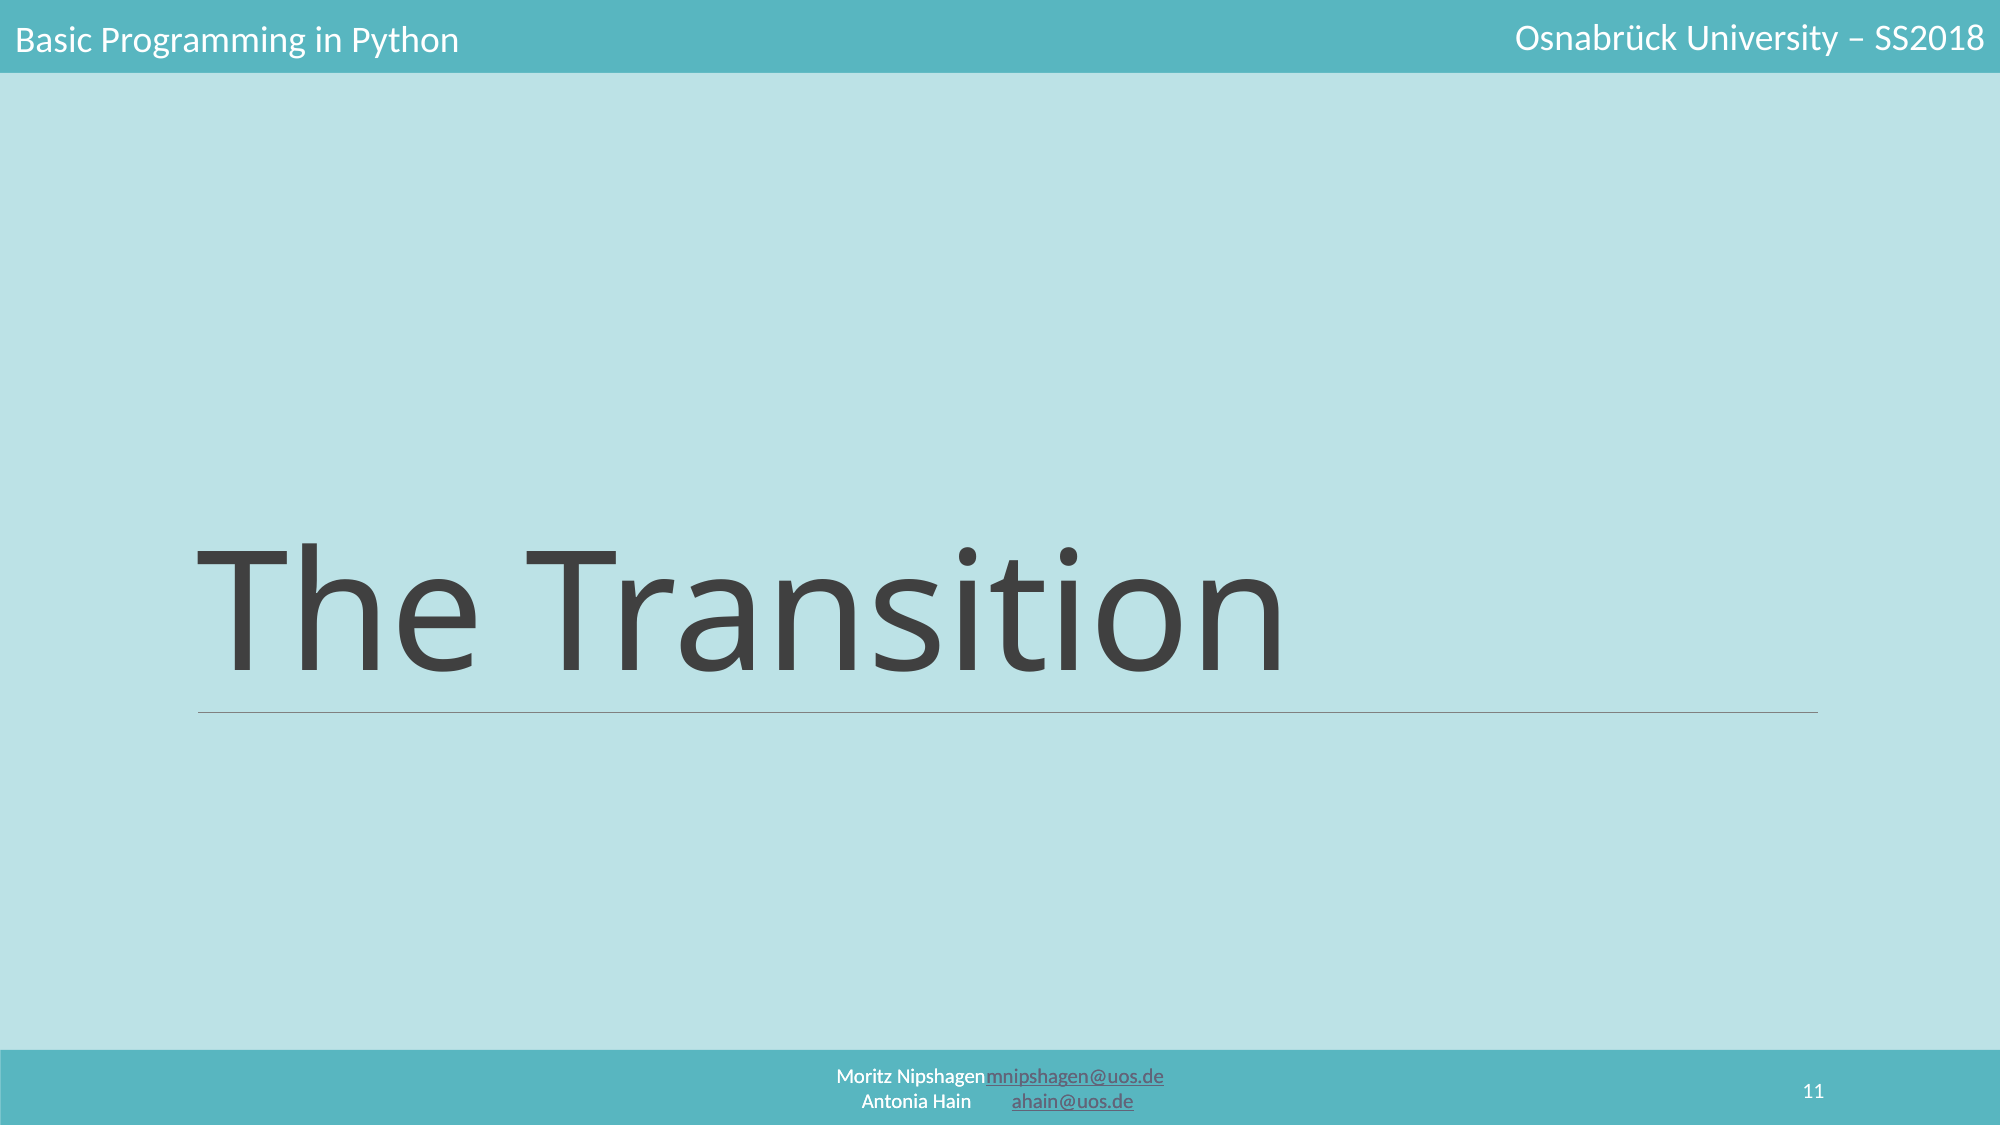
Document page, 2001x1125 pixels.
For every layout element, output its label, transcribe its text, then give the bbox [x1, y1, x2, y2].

title The Transition [181, 206, 1830, 713]
slide_number 11 [1624, 1059, 1840, 1120]
